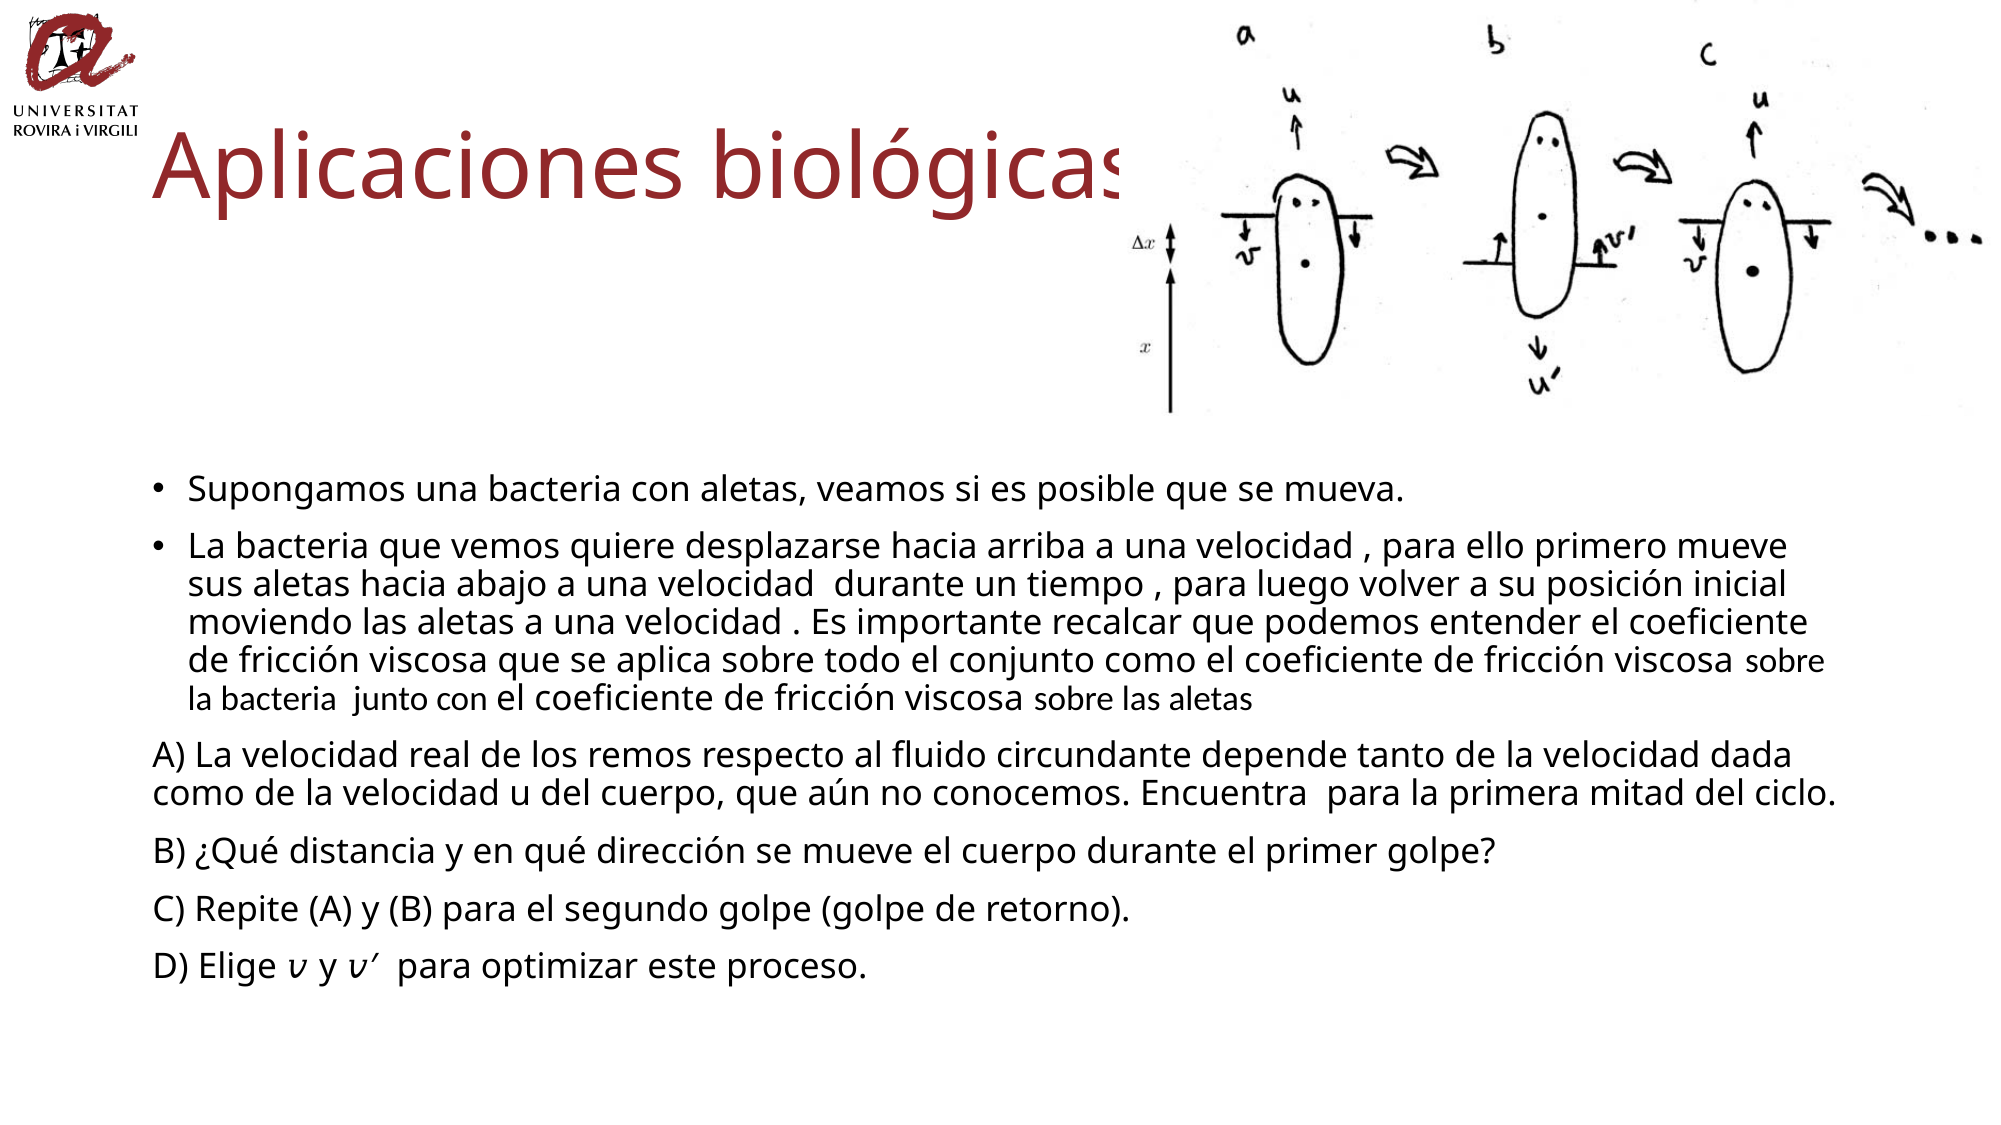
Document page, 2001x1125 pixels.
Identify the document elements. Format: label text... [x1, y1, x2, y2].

picture [1118, 0, 2000, 416]
title Aplicaciones biológicas [137, 59, 1118, 278]
picture [14, 13, 138, 136]
